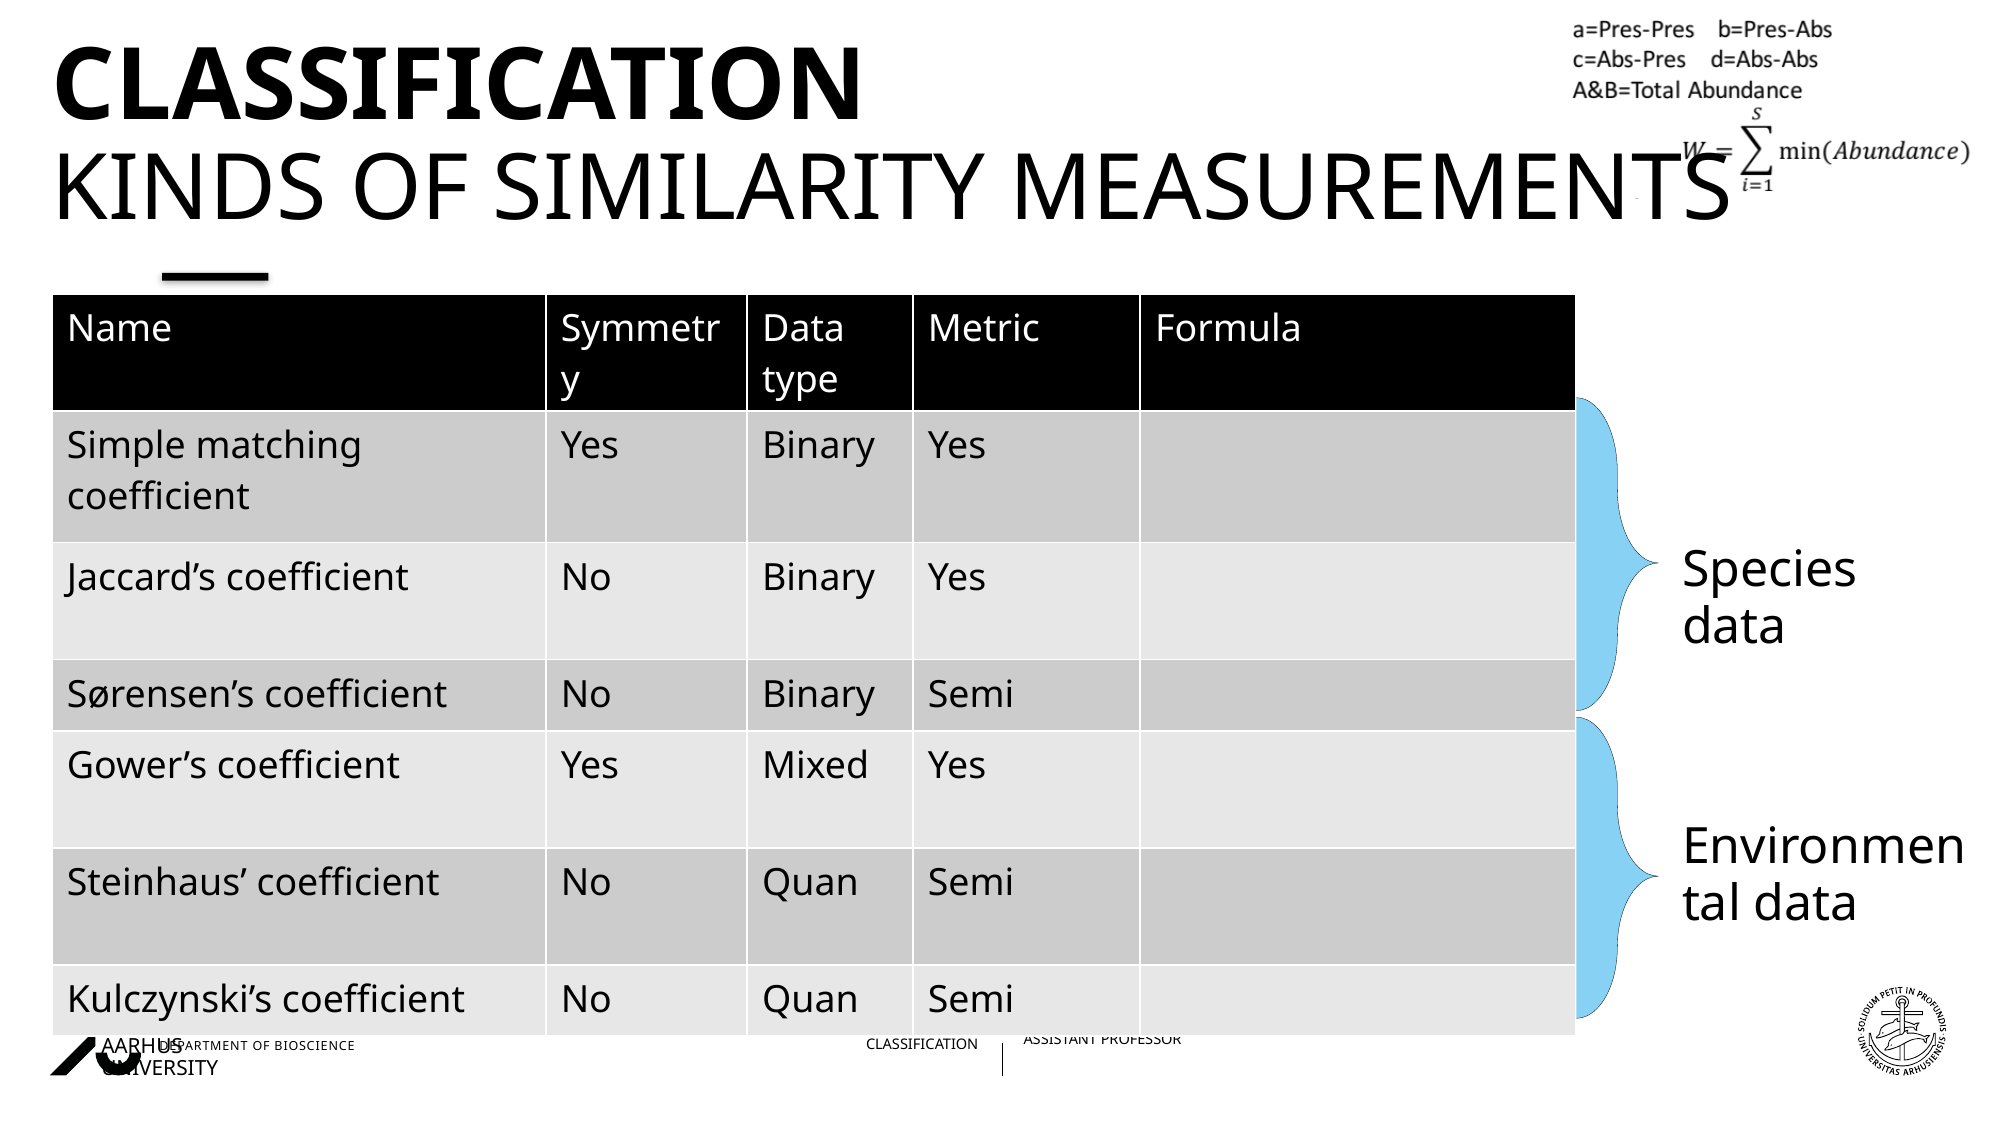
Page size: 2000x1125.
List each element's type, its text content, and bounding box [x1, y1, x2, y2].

title Classification Kinds of similarity measurements [51, 24, 1948, 240]
text_box [1576, 397, 1659, 711]
text_box Environmental data [1682, 817, 1975, 932]
text_box [1576, 717, 1659, 1019]
text_box Species data [1682, 540, 1902, 655]
picture [1556, 3, 1975, 199]
